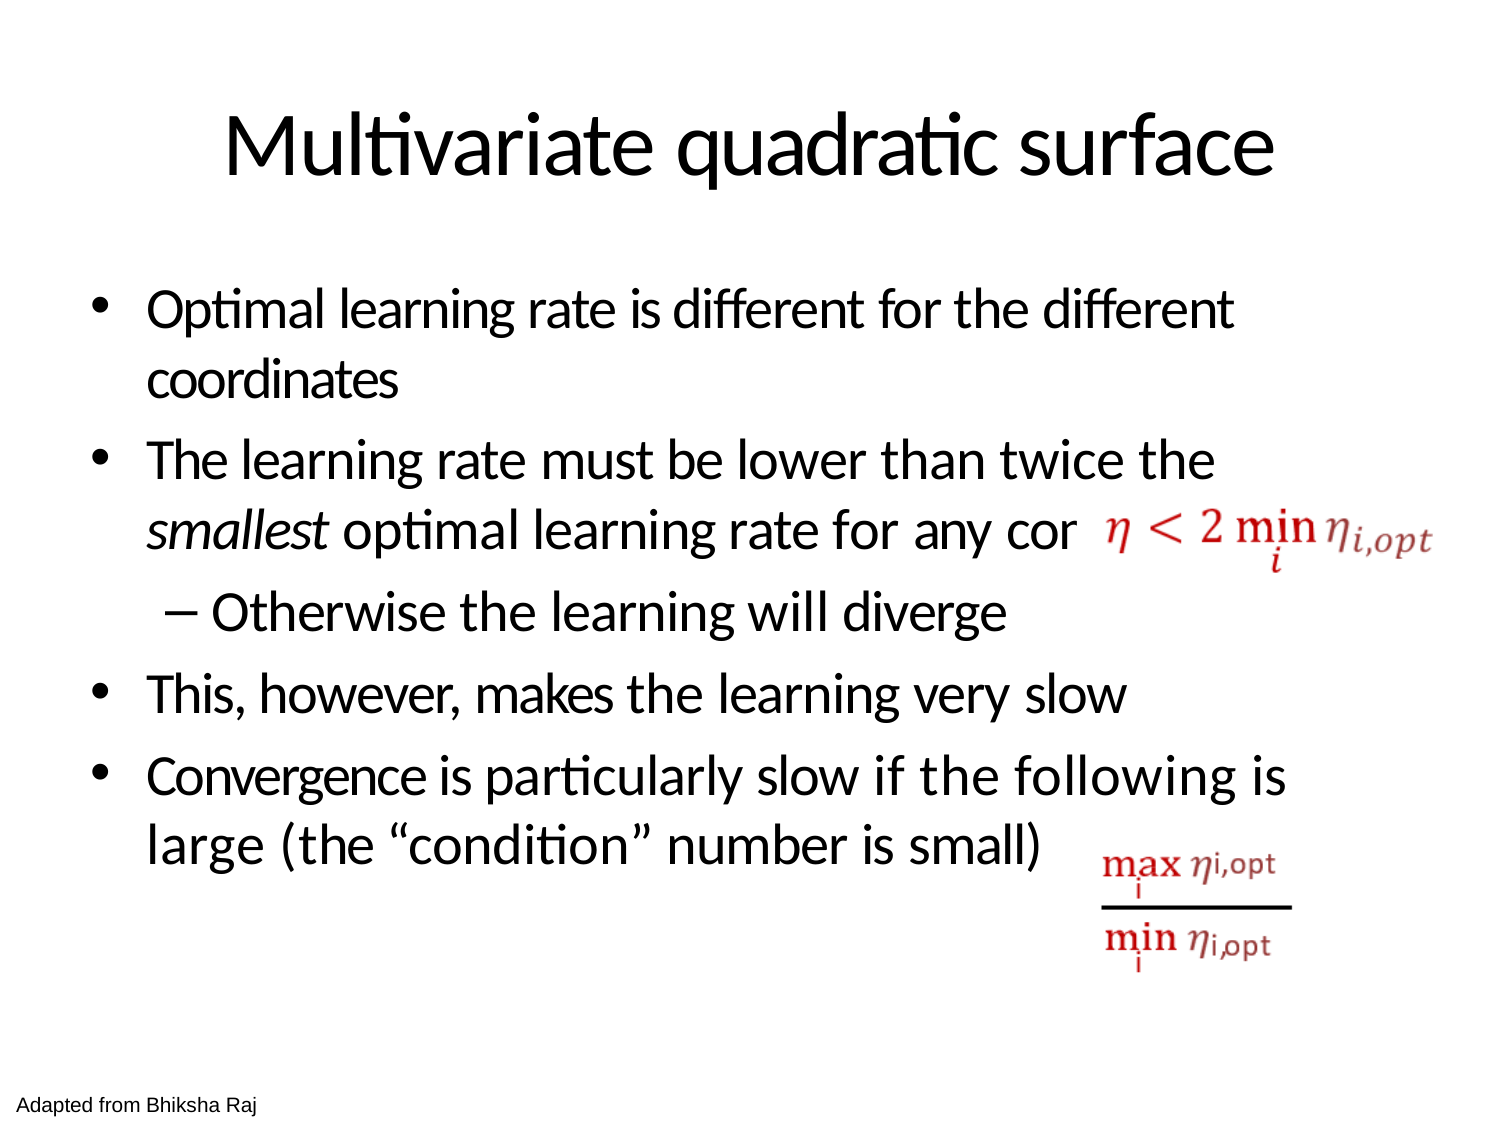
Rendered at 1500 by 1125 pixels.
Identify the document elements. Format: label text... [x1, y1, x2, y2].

picture [1076, 485, 1468, 585]
picture [1089, 833, 1300, 981]
title Multivariate quadratic surface [75, 45, 1425, 233]
list Optimal learning rate is different for the different coordinates The learning rate must be lower than twice the smallest optimal learning rate for any component Otherwise the learning will diverge This, however, makes the learning very slow Convergence is particularly slow if the following is large (the “condition” number is small) [75, 262, 1425, 1005]
text_box Adapted from Bhiksha Raj [1, 1084, 272, 1125]
